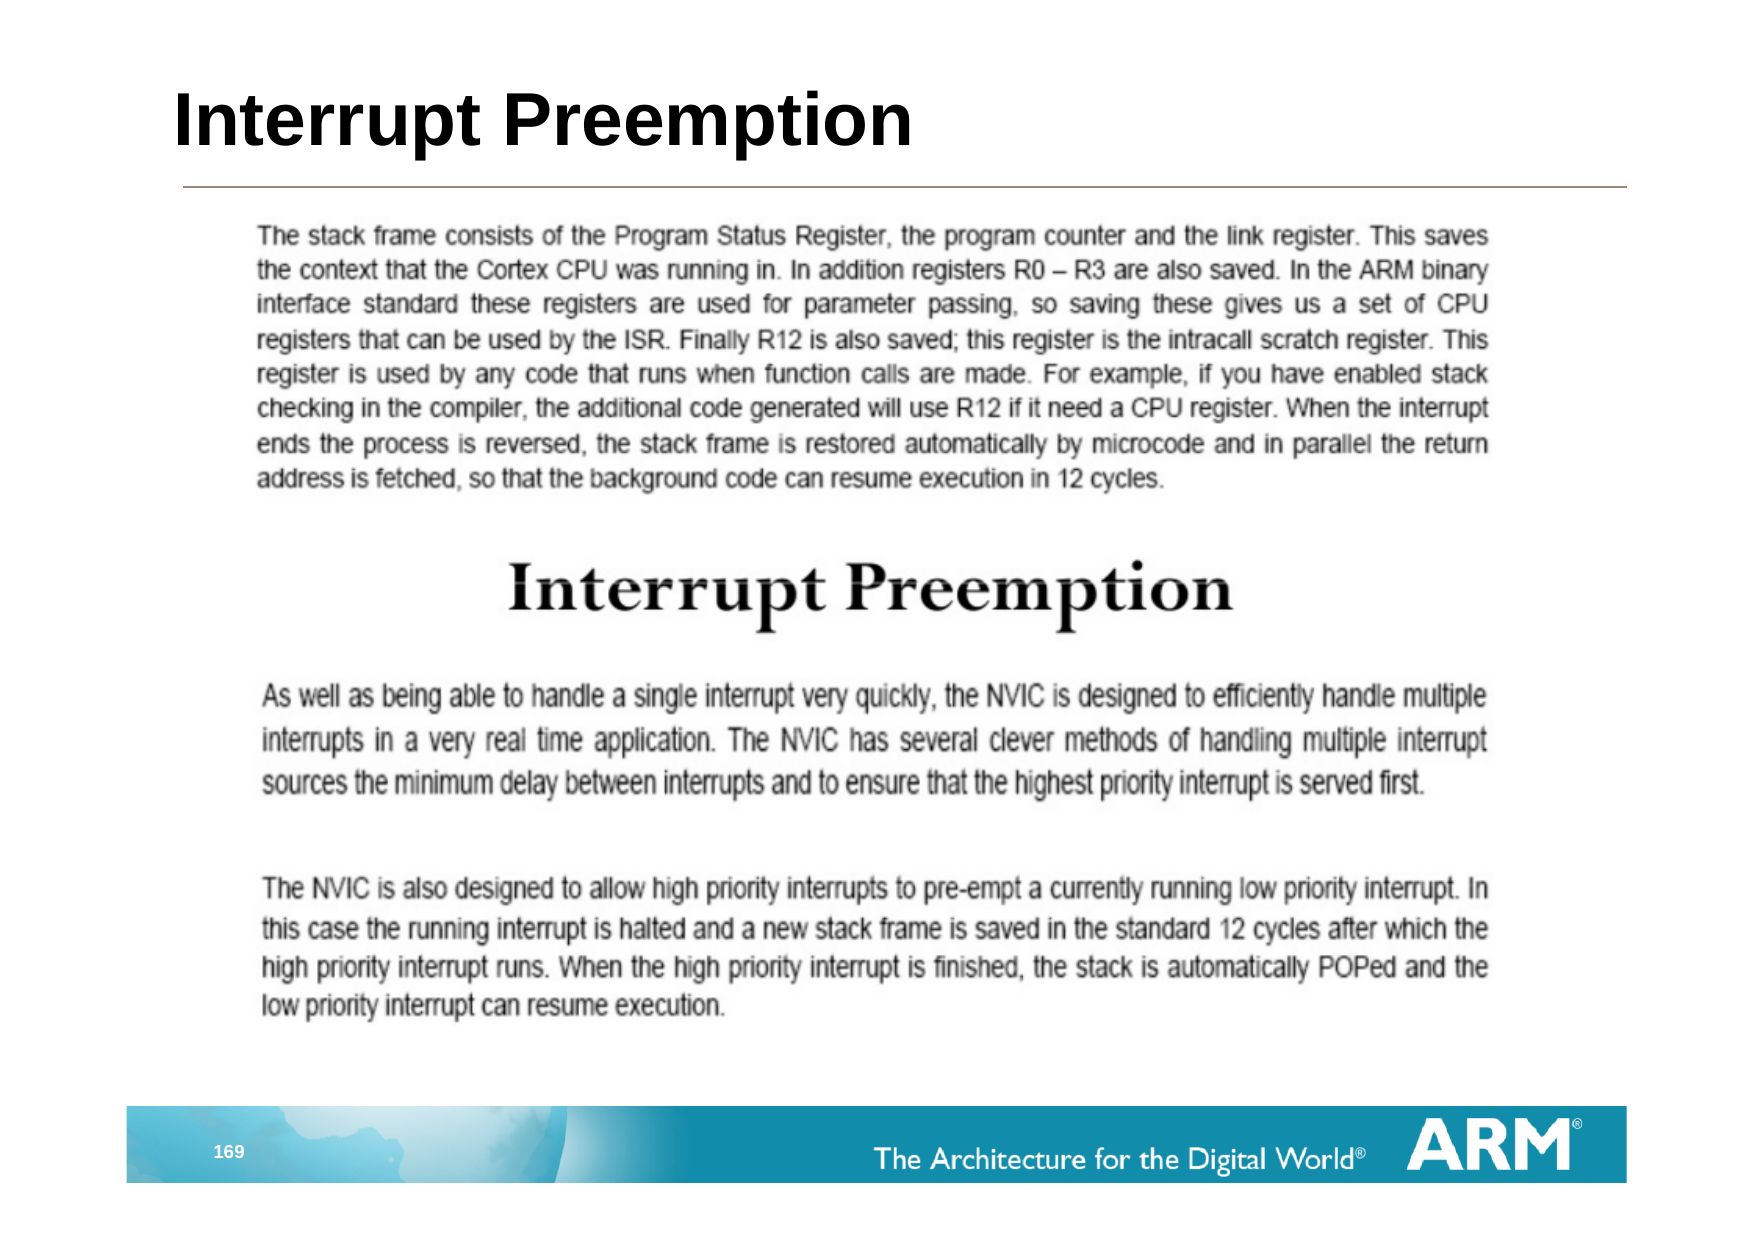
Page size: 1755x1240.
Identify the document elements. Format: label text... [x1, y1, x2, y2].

picture [126, 1106, 1627, 1183]
picture [252, 213, 1502, 1026]
slide_number 169 [198, 1139, 287, 1187]
title Interrupt Preemption [173, 80, 1581, 172]
